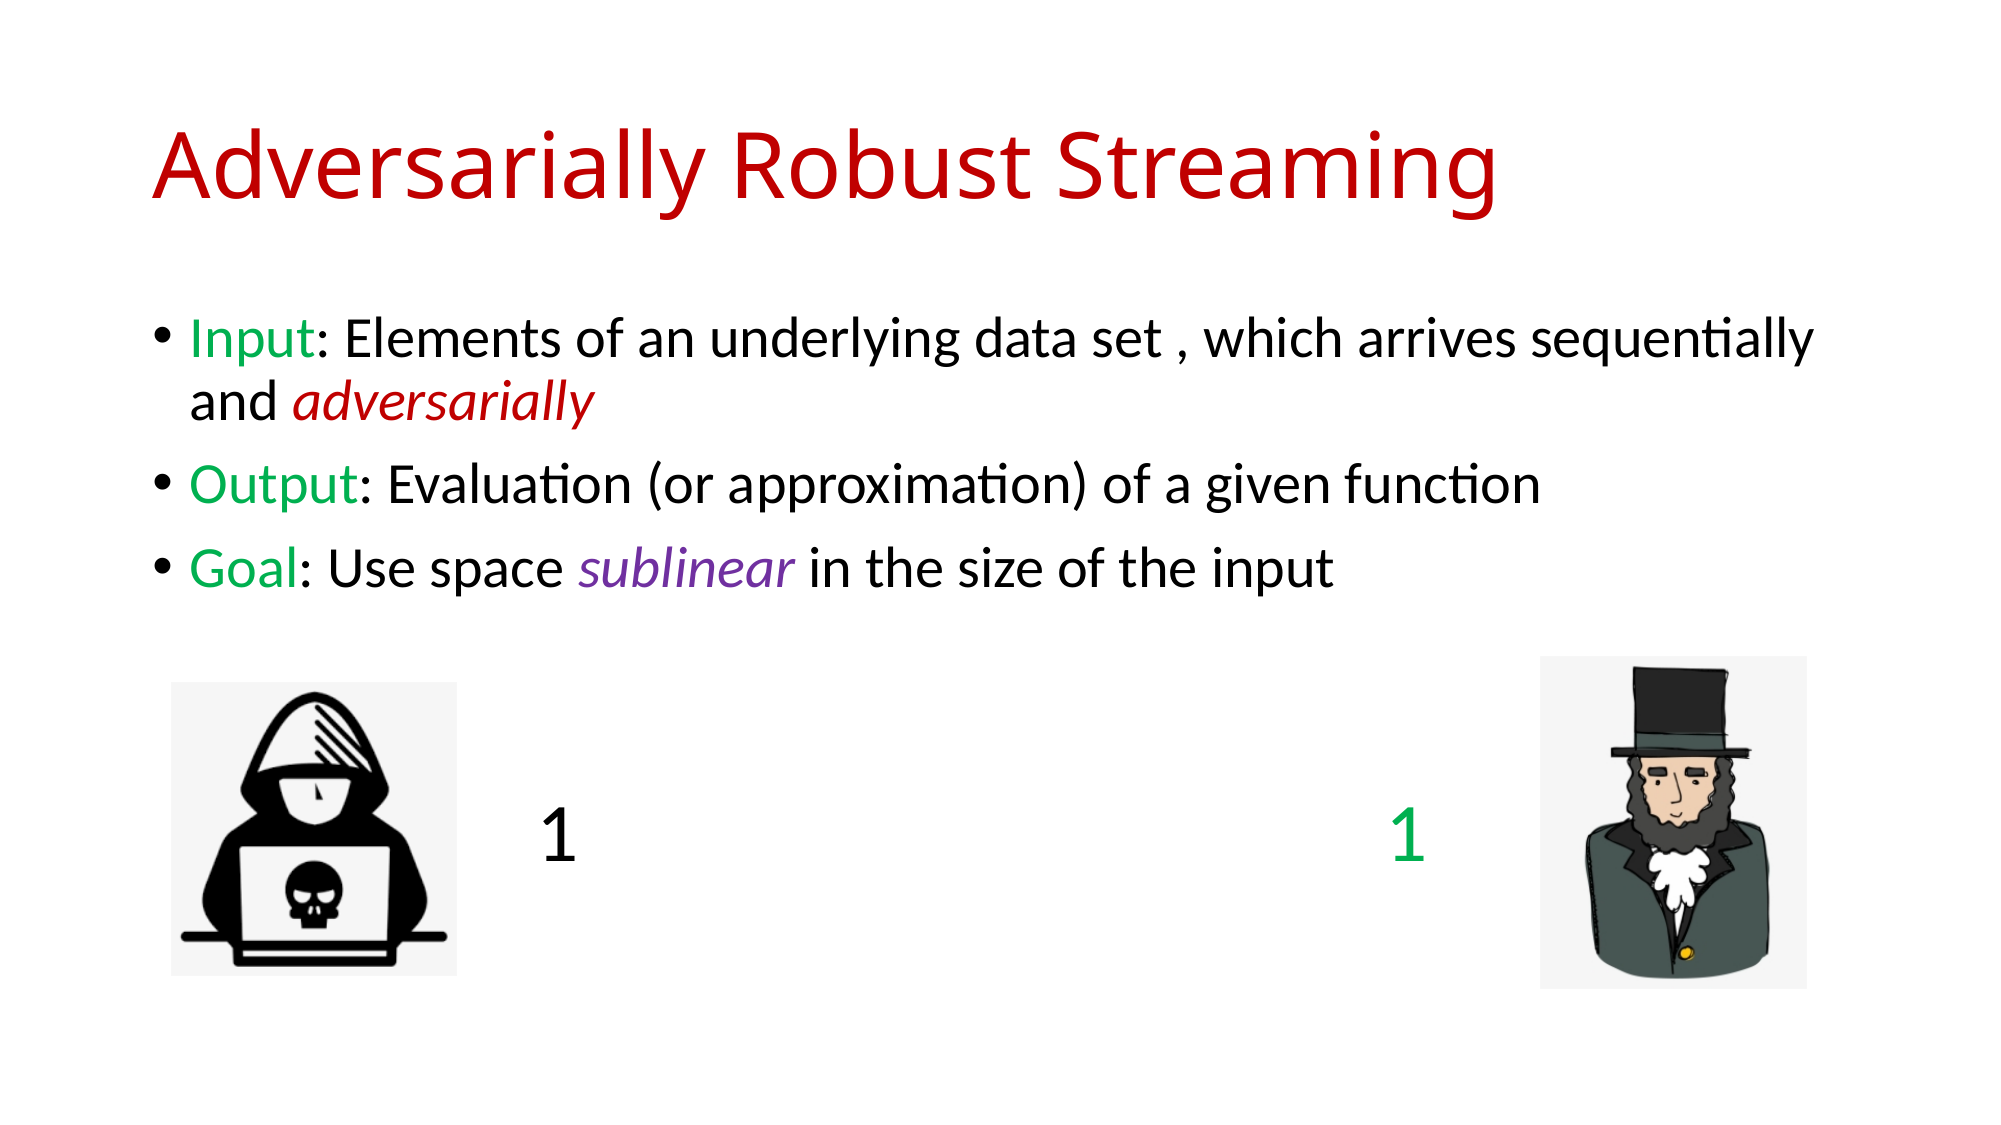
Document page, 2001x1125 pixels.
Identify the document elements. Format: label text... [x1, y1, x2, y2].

title Adversarially Robust Streaming [137, 59, 1863, 278]
picture [1540, 656, 1807, 989]
text_box 1 [1370, 770, 1443, 886]
text_box 1 [521, 770, 594, 886]
picture [170, 682, 457, 976]
